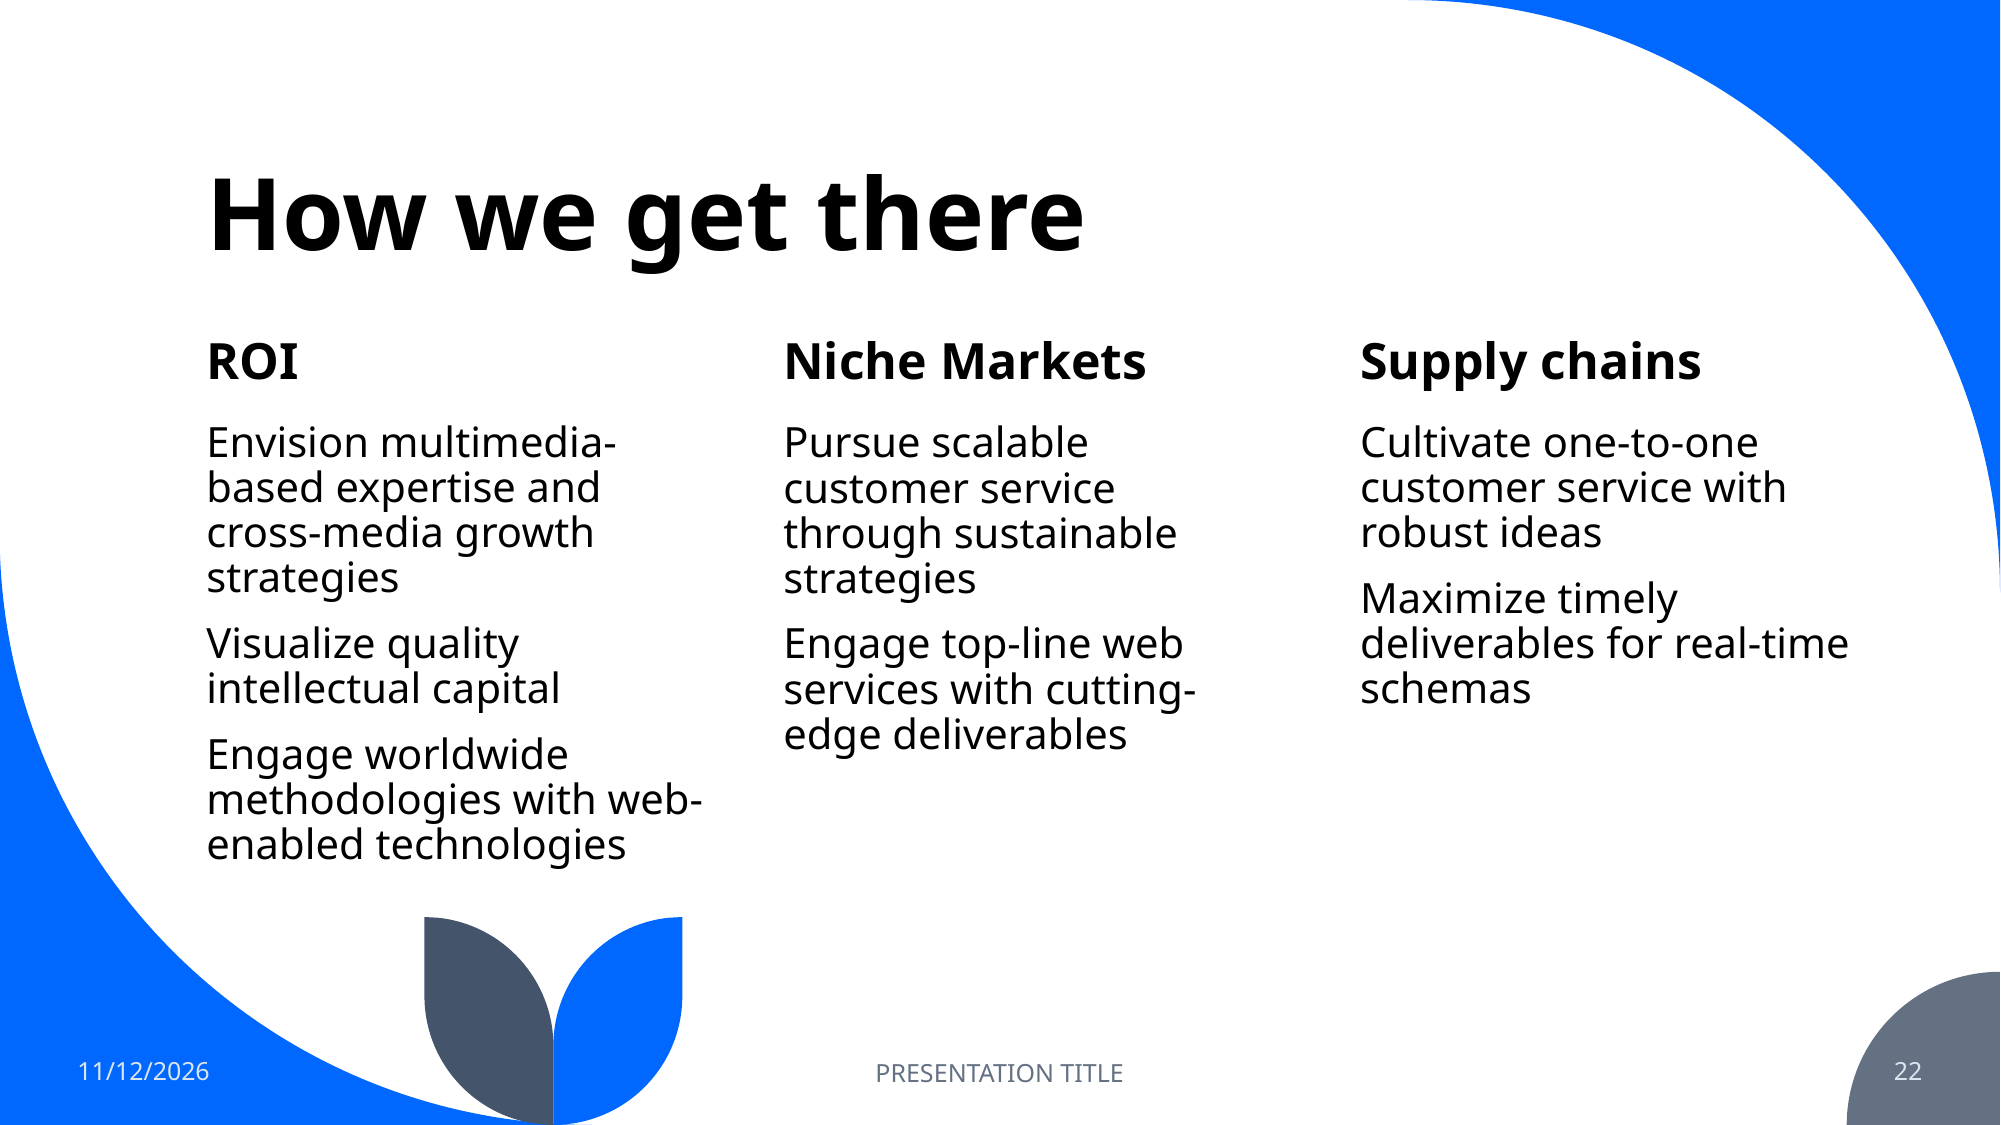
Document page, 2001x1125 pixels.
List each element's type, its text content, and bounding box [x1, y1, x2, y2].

slide_number 22 [1665, 1042, 1938, 1103]
list Envision multimedia-based expertise and cross-media growth strategies Visualize quality intellectual capital Engage worldwide methodologies with web-enabled technologies [191, 414, 720, 879]
title How we get there [191, 62, 1796, 280]
list Cultivate one-to-one customer service with robust ideas Maximize timely deliverables for real-time schemas [1345, 414, 1866, 879]
list Pursue scalable customer service through sustainable strategies Engage top-line web services with cutting-edge deliverables [768, 414, 1289, 879]
list Supply chains [1345, 328, 1866, 414]
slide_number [62, 1042, 353, 1103]
list ROI [191, 328, 713, 414]
list Niche Markets [768, 328, 1289, 414]
footer PRESENTATION TITLE [662, 1042, 1338, 1103]
